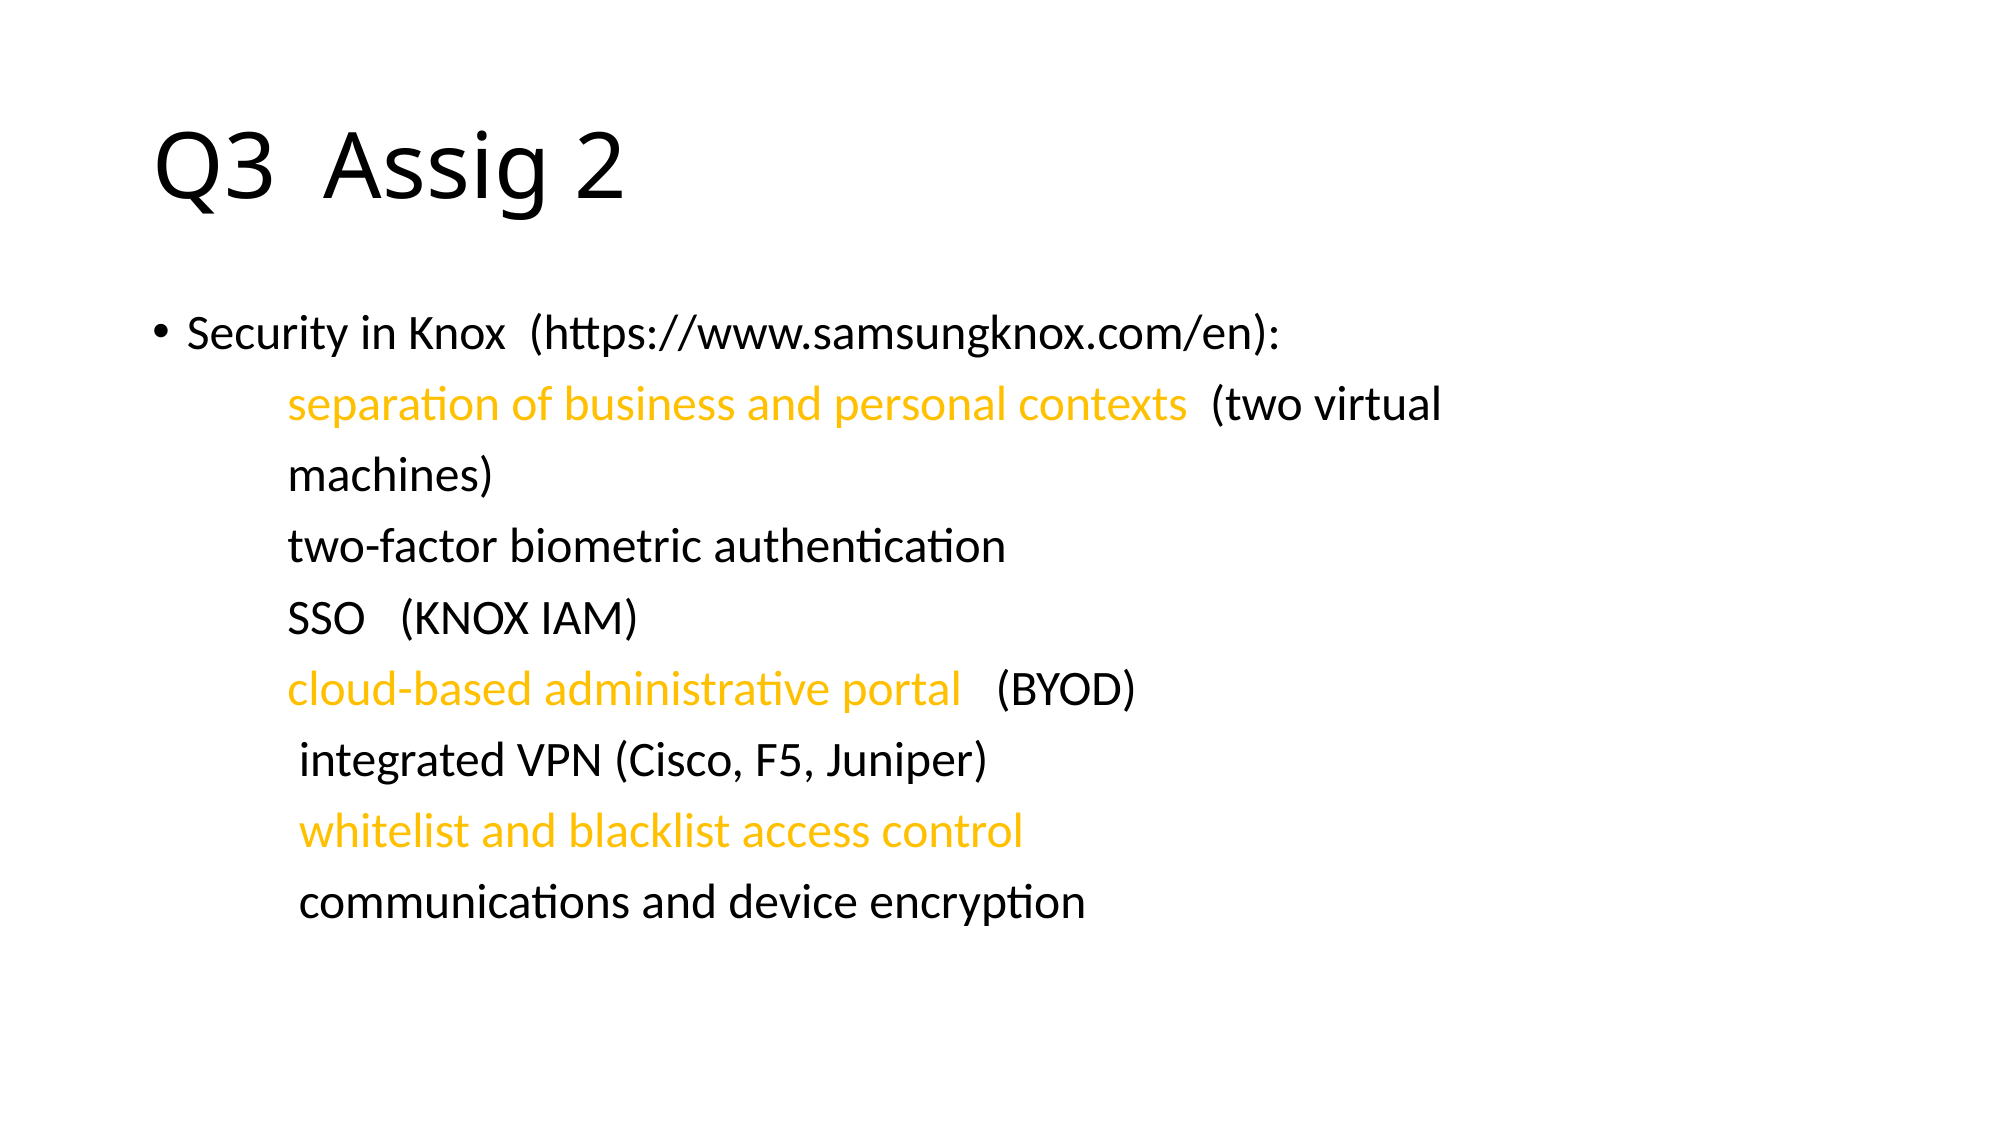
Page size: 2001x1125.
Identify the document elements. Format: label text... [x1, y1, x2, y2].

title Q3 Assig 2 [137, 59, 1863, 278]
list Security in Knox (https://www.samsungknox.com/en): separation of business and personal contexts (two virtual machines) two-factor biometric authentication SSO (KNOX IAM) cloud-based administrative portal (BYOD) integrated VPN (Cisco, F5, Juniper) whitelist and blacklist access control communications and device encryption [137, 299, 1863, 1014]
